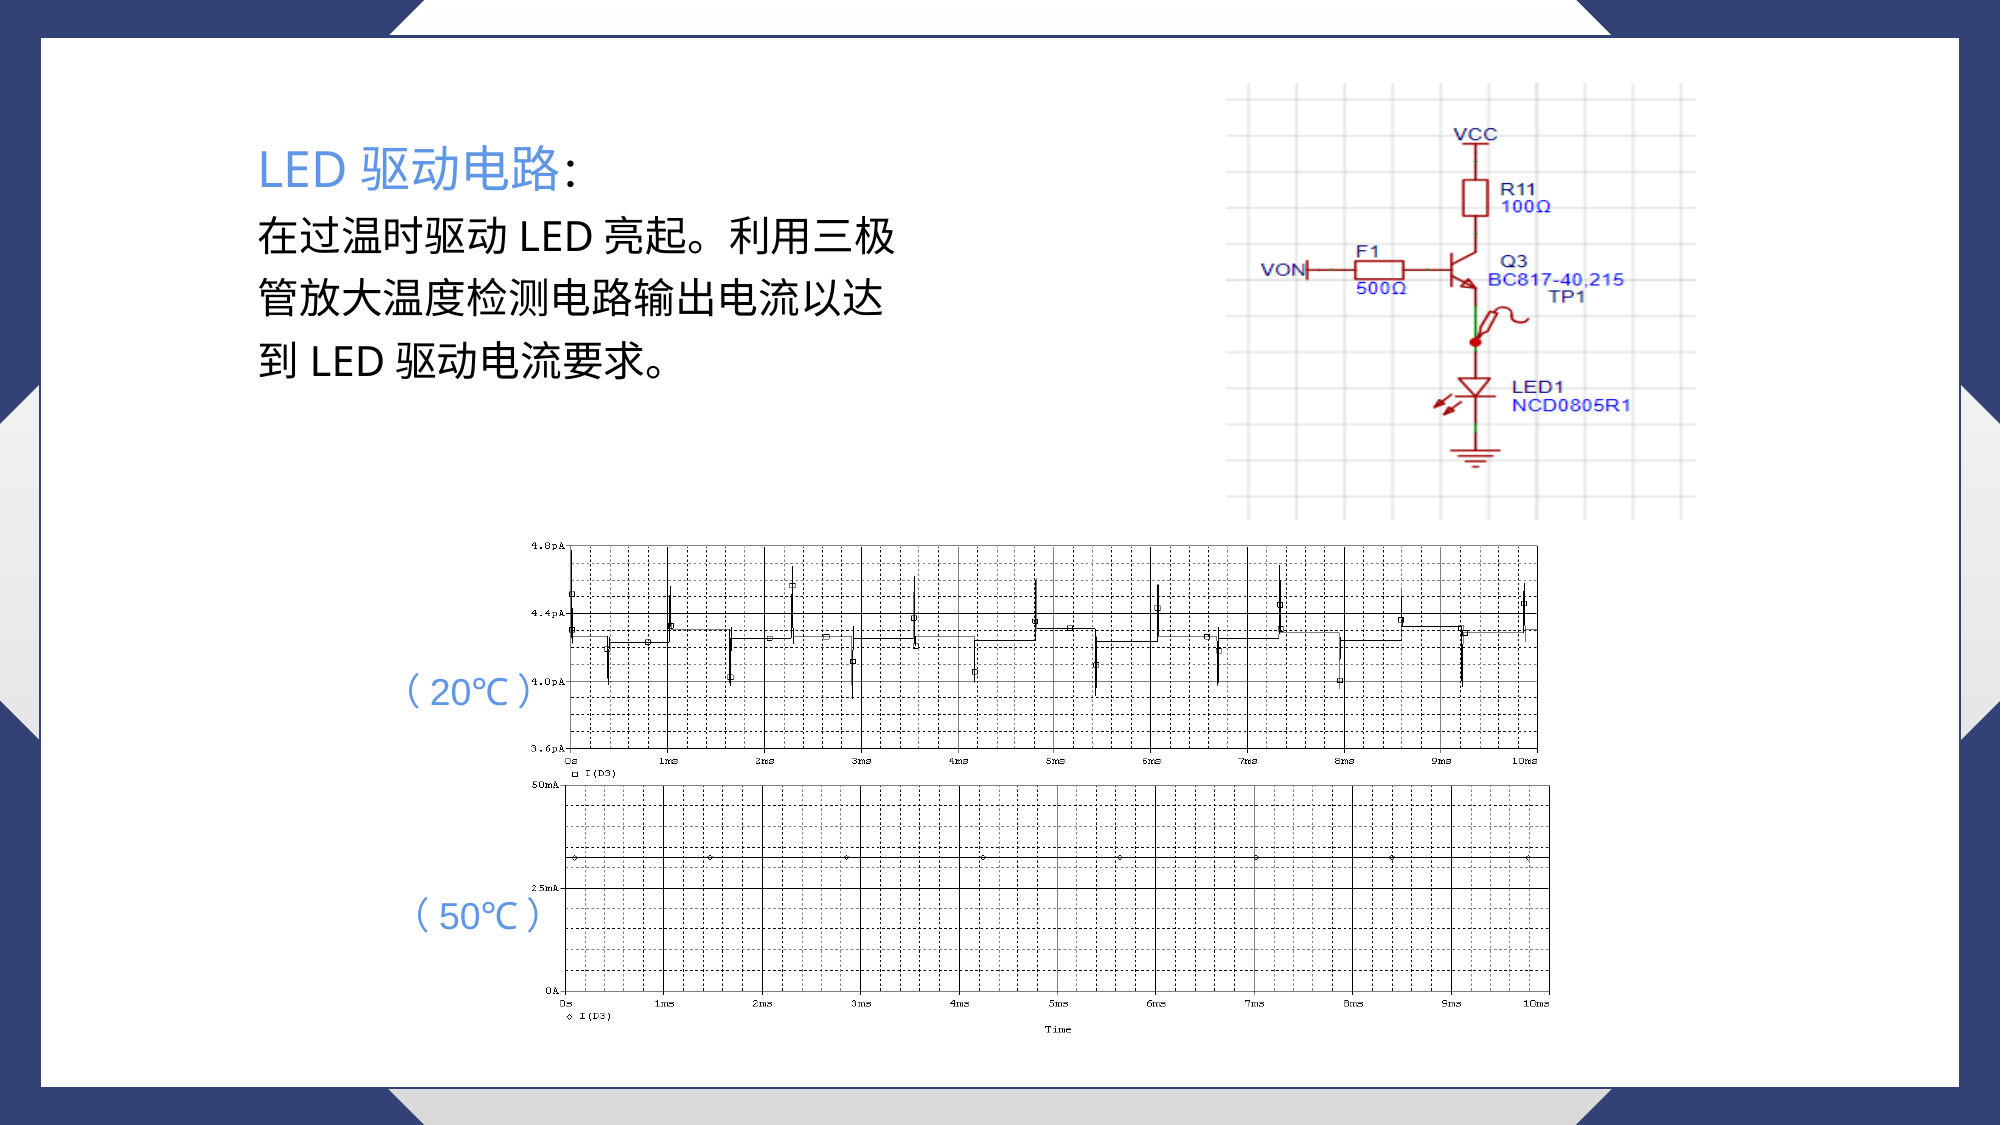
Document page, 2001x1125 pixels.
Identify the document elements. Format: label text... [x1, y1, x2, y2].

text_box [1574, 699, 2000, 1125]
text_box [1574, 0, 2000, 426]
text_box [0, 0, 426, 426]
picture [1226, 83, 1696, 520]
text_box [368, 539, 1561, 1037]
text_box LED驱动电路： 在过温时驱动LED亮起。利用三极管放大温度检测电路输出电流以达到LED驱动电流要求。 [243, 115, 928, 448]
text_box [39, 35, 1961, 1089]
text_box [0, 699, 426, 1125]
